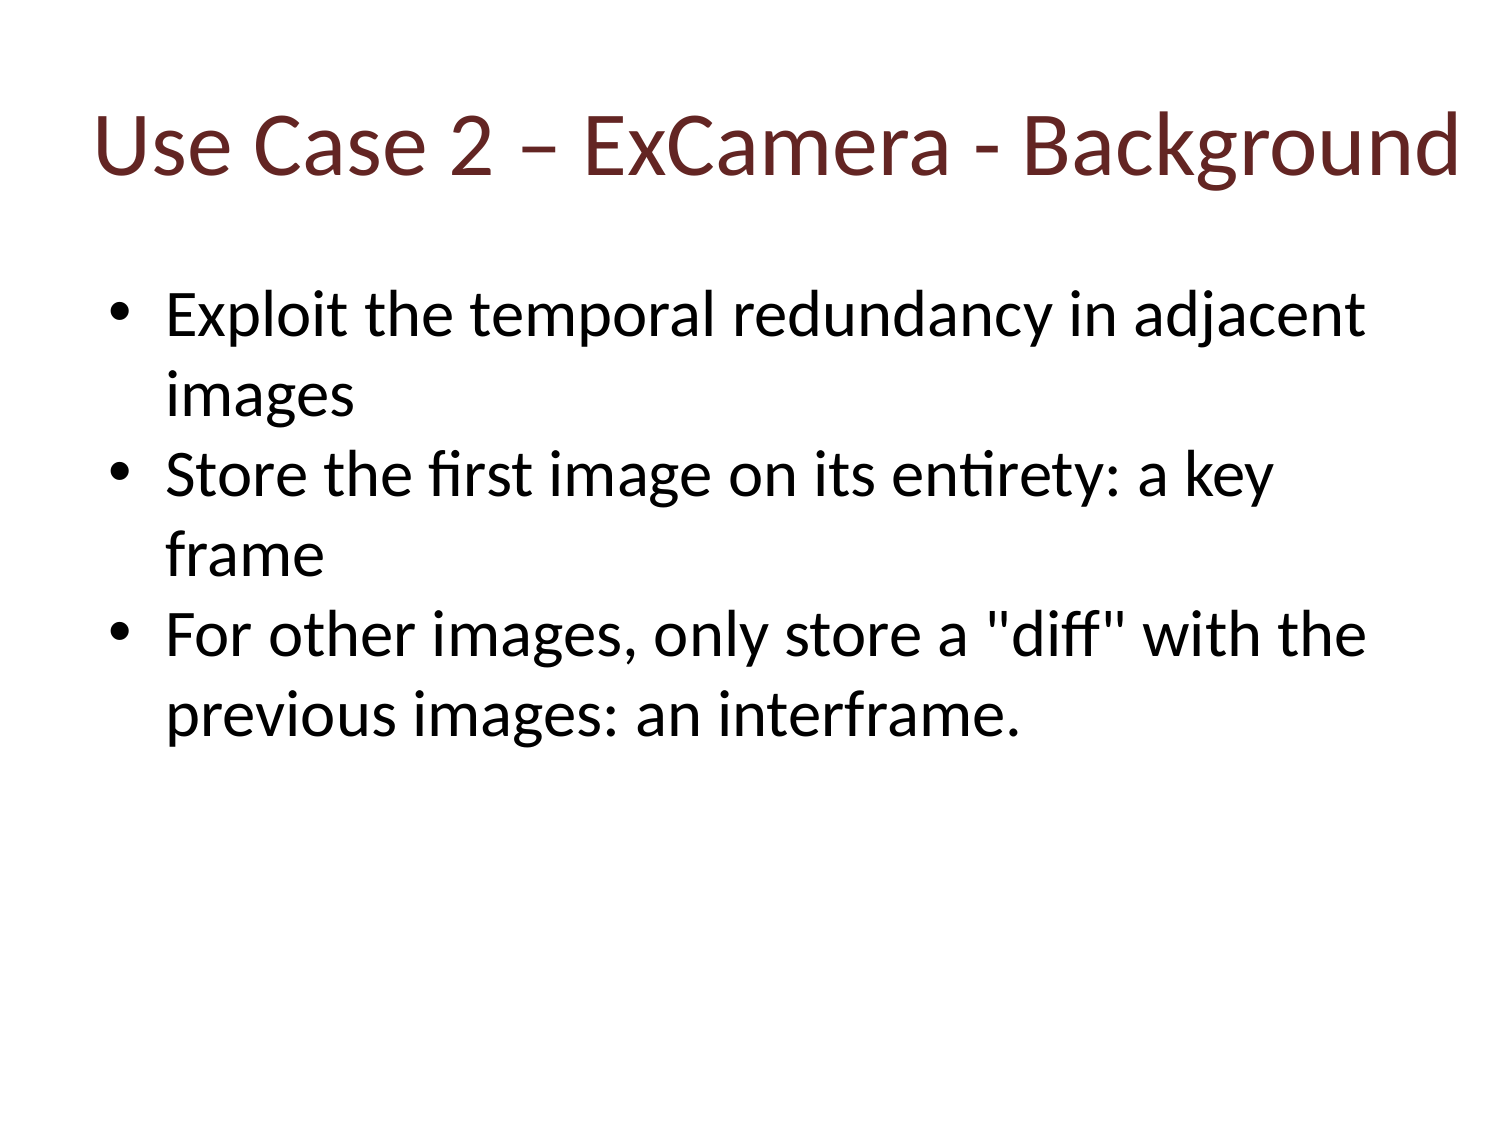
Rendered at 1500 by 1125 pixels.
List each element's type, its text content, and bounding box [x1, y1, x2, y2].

title Use Case 2 – ExCamera - Background [75, 45, 1483, 233]
list Exploit the temporal redundancy in adjacent images Store the first image on its entirety: a key frame For other images, only store a "diff" with the previous images: an interframe. [75, 262, 1425, 1005]
